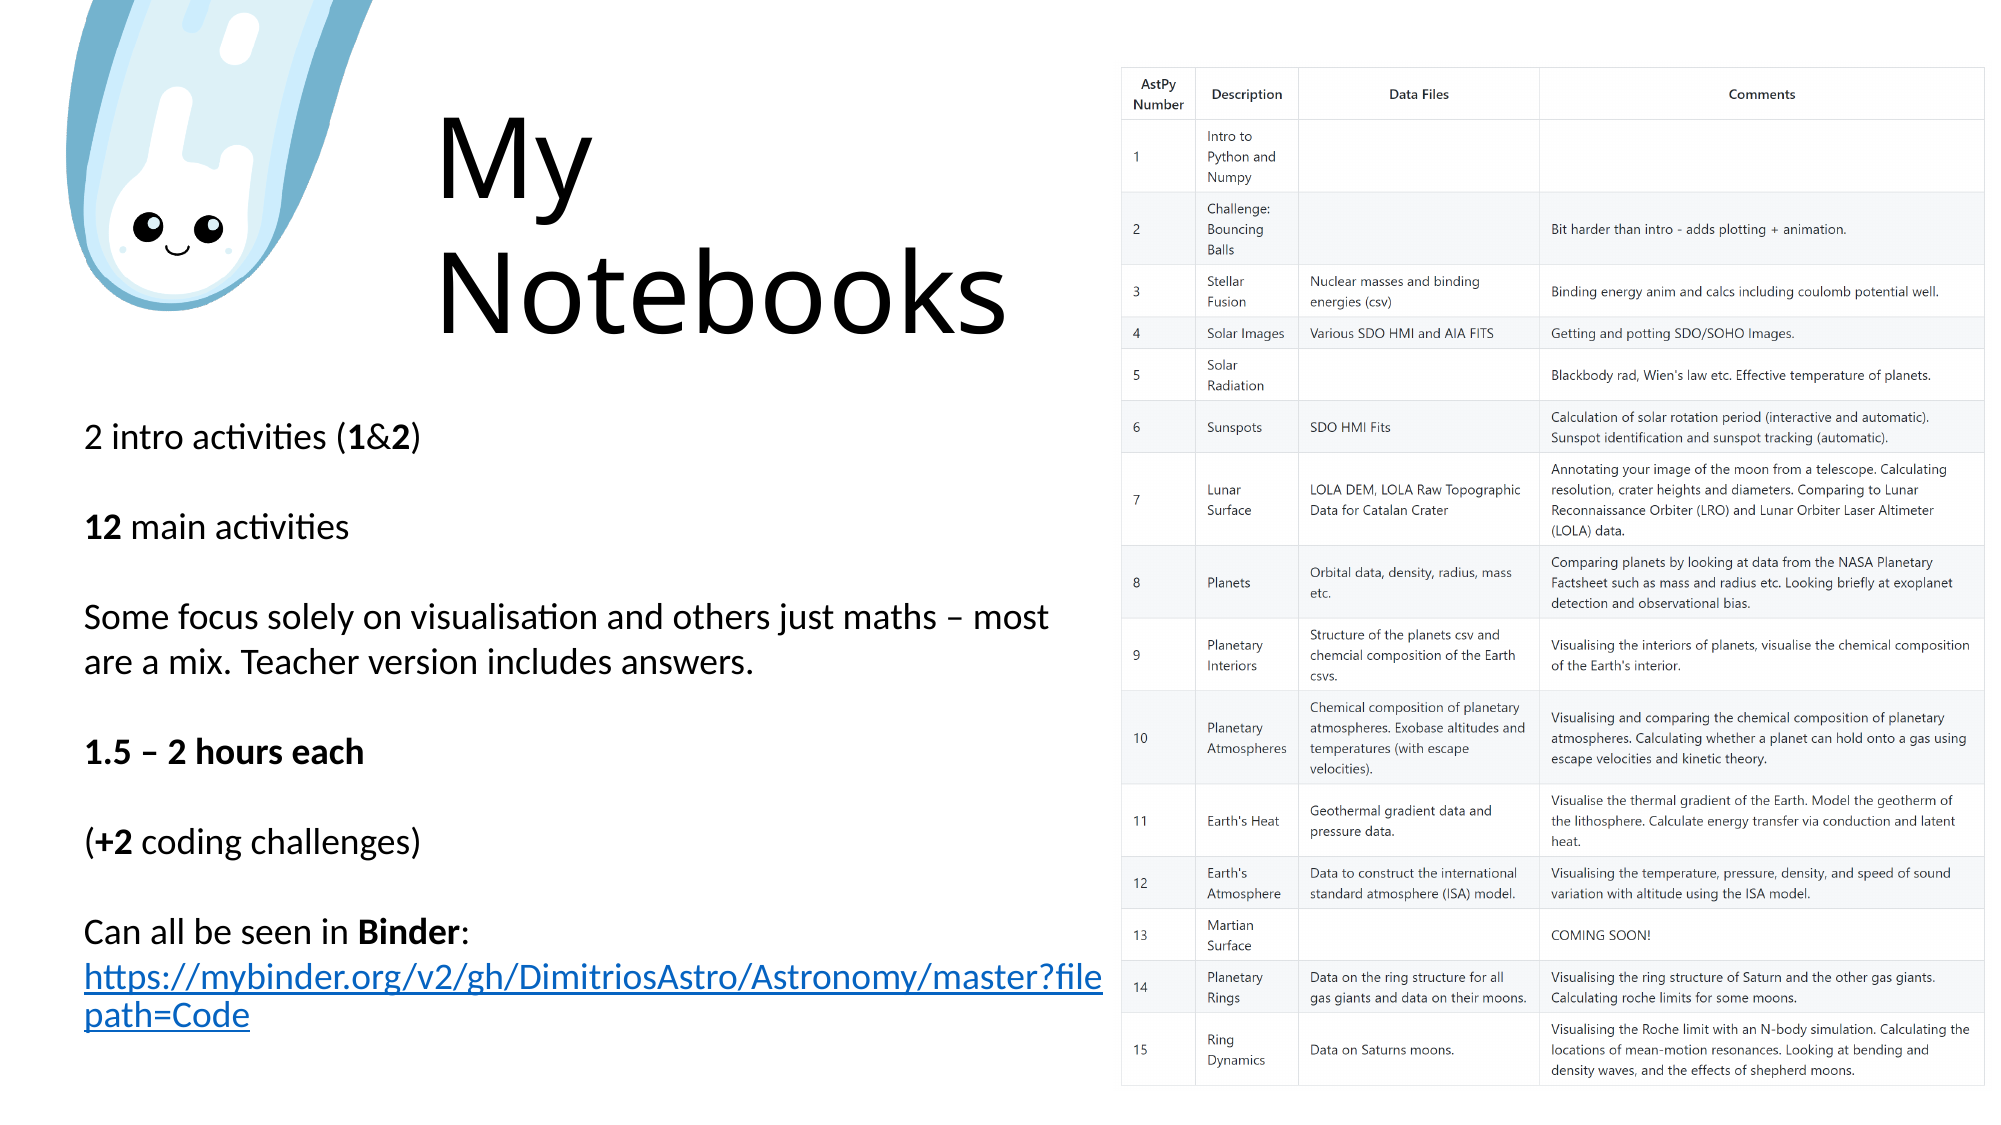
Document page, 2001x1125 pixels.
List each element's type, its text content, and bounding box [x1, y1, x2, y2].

text_box My Notebooks [418, 78, 1113, 364]
picture [1113, 60, 1992, 1091]
picture [0, 0, 446, 404]
text_box 2 intro activities (1&2) 12 main activities Some focus solely on visualisation and others just maths – most are a mix. Teacher version includes answers. 1.5 – 2 hours each (+2 coding challenges) Can all be seen in Binder: https://mybinder.org/v2/gh/DimitriosAstro/Astronomy/master?filepath=Code [69, 404, 1119, 1125]
